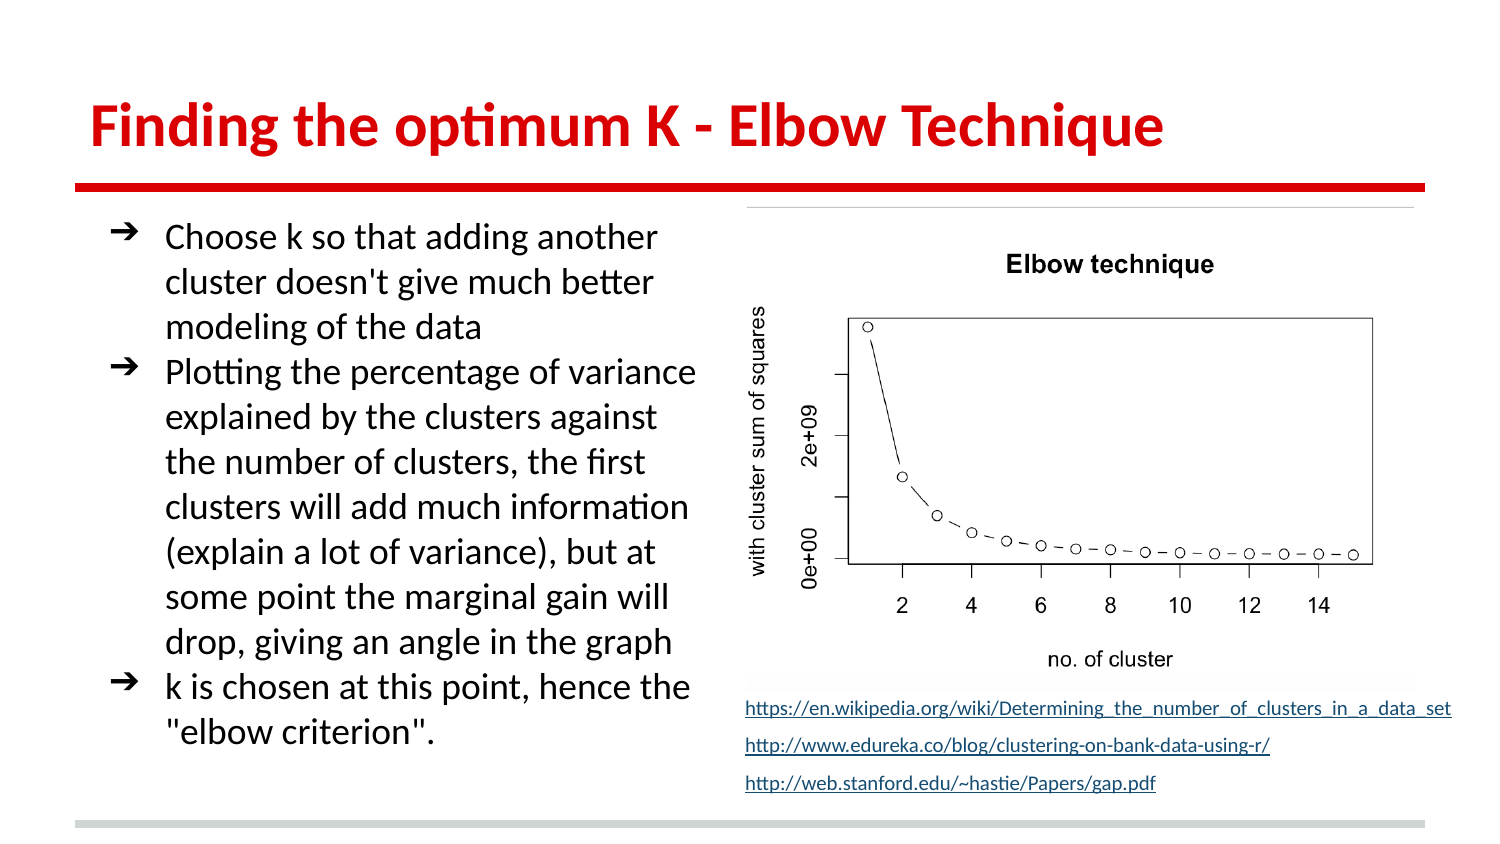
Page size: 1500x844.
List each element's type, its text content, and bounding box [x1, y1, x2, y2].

title Finding the optimum K - Elbow Technique [75, 33, 1425, 175]
text_box https://en.wikipedia.org/wiki/Determining_the_number_of_clusters_in_a_data_set http://www.edureka.co/blog/clustering-on-bank-data-using-r/ http://web.stanford.edu/~hastie/Papers/gap.pdf [730, 674, 1474, 815]
list Choose k so that adding another cluster doesn't give much better modeling of the data Plotting the percentage of variance explained by the clusters against the number of clusters, the first clusters will add much information (explain a lot of variance), but at some point the marginal gain will drop, giving an angle in the graph k is chosen at this point, hence the "elbow criterion". [75, 196, 731, 808]
picture [747, 205, 1414, 693]
